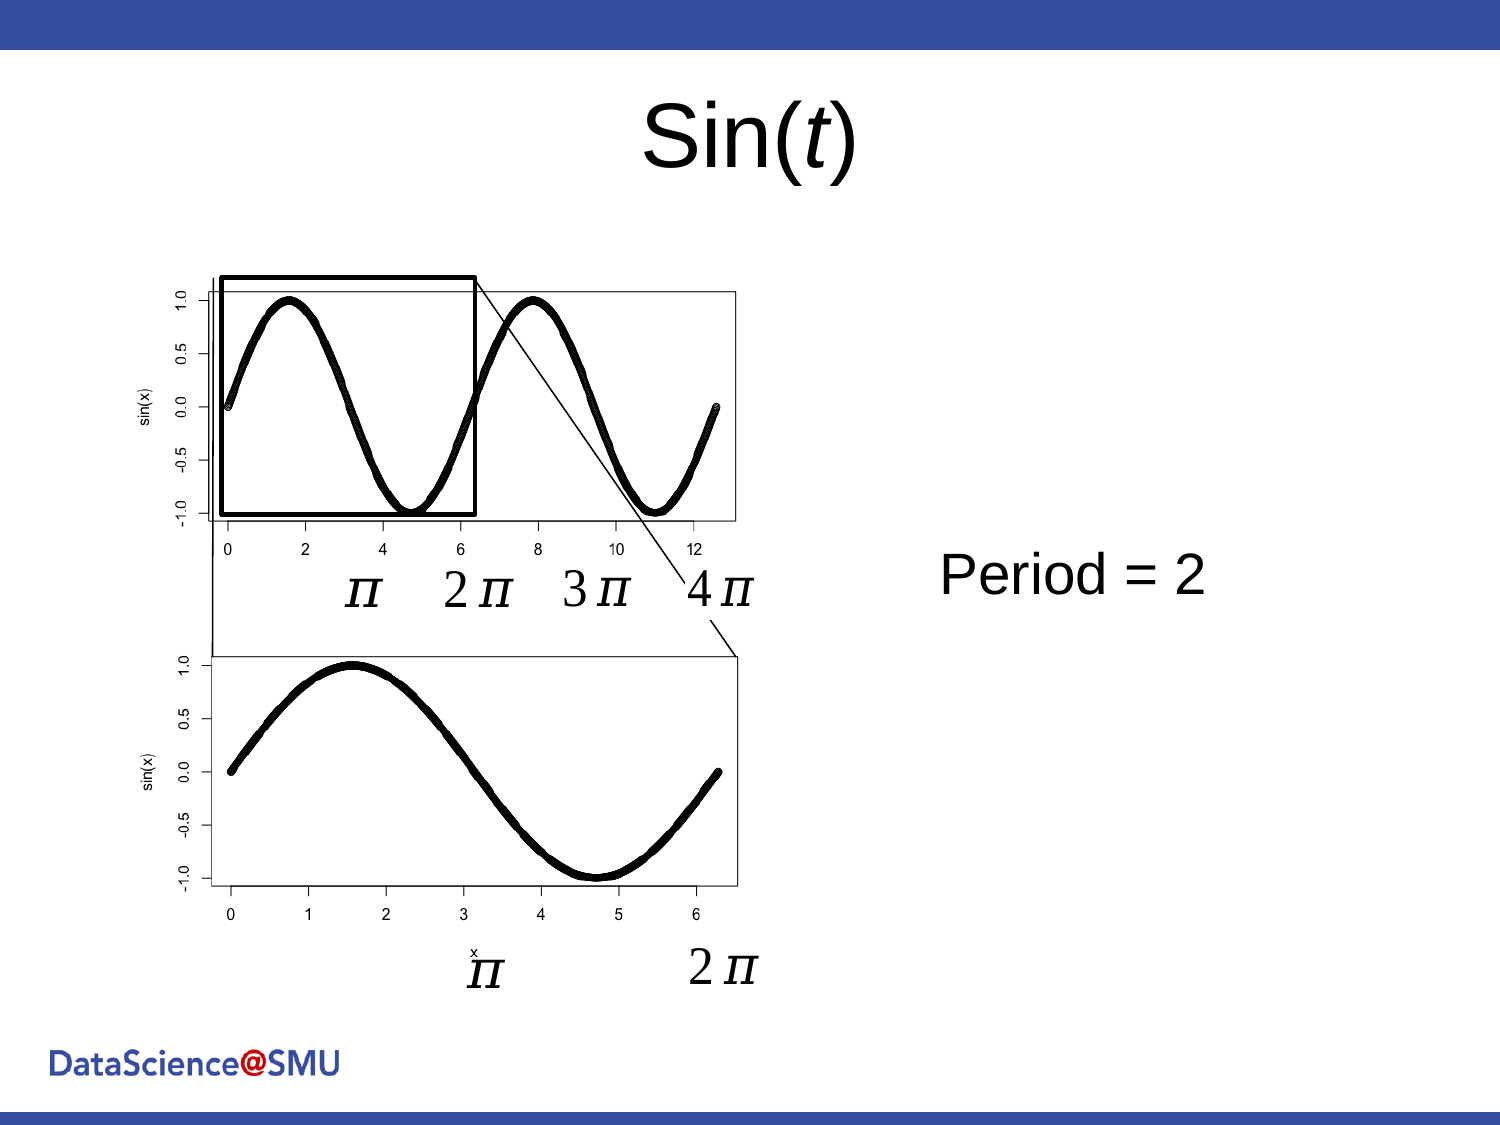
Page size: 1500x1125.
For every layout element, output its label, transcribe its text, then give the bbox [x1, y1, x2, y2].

picture [132, 216, 776, 980]
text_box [341, 558, 758, 621]
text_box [474, 628, 737, 658]
title Sin(t) [75, 37, 1425, 225]
picture [50, 1049, 339, 1076]
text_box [474, 279, 737, 557]
